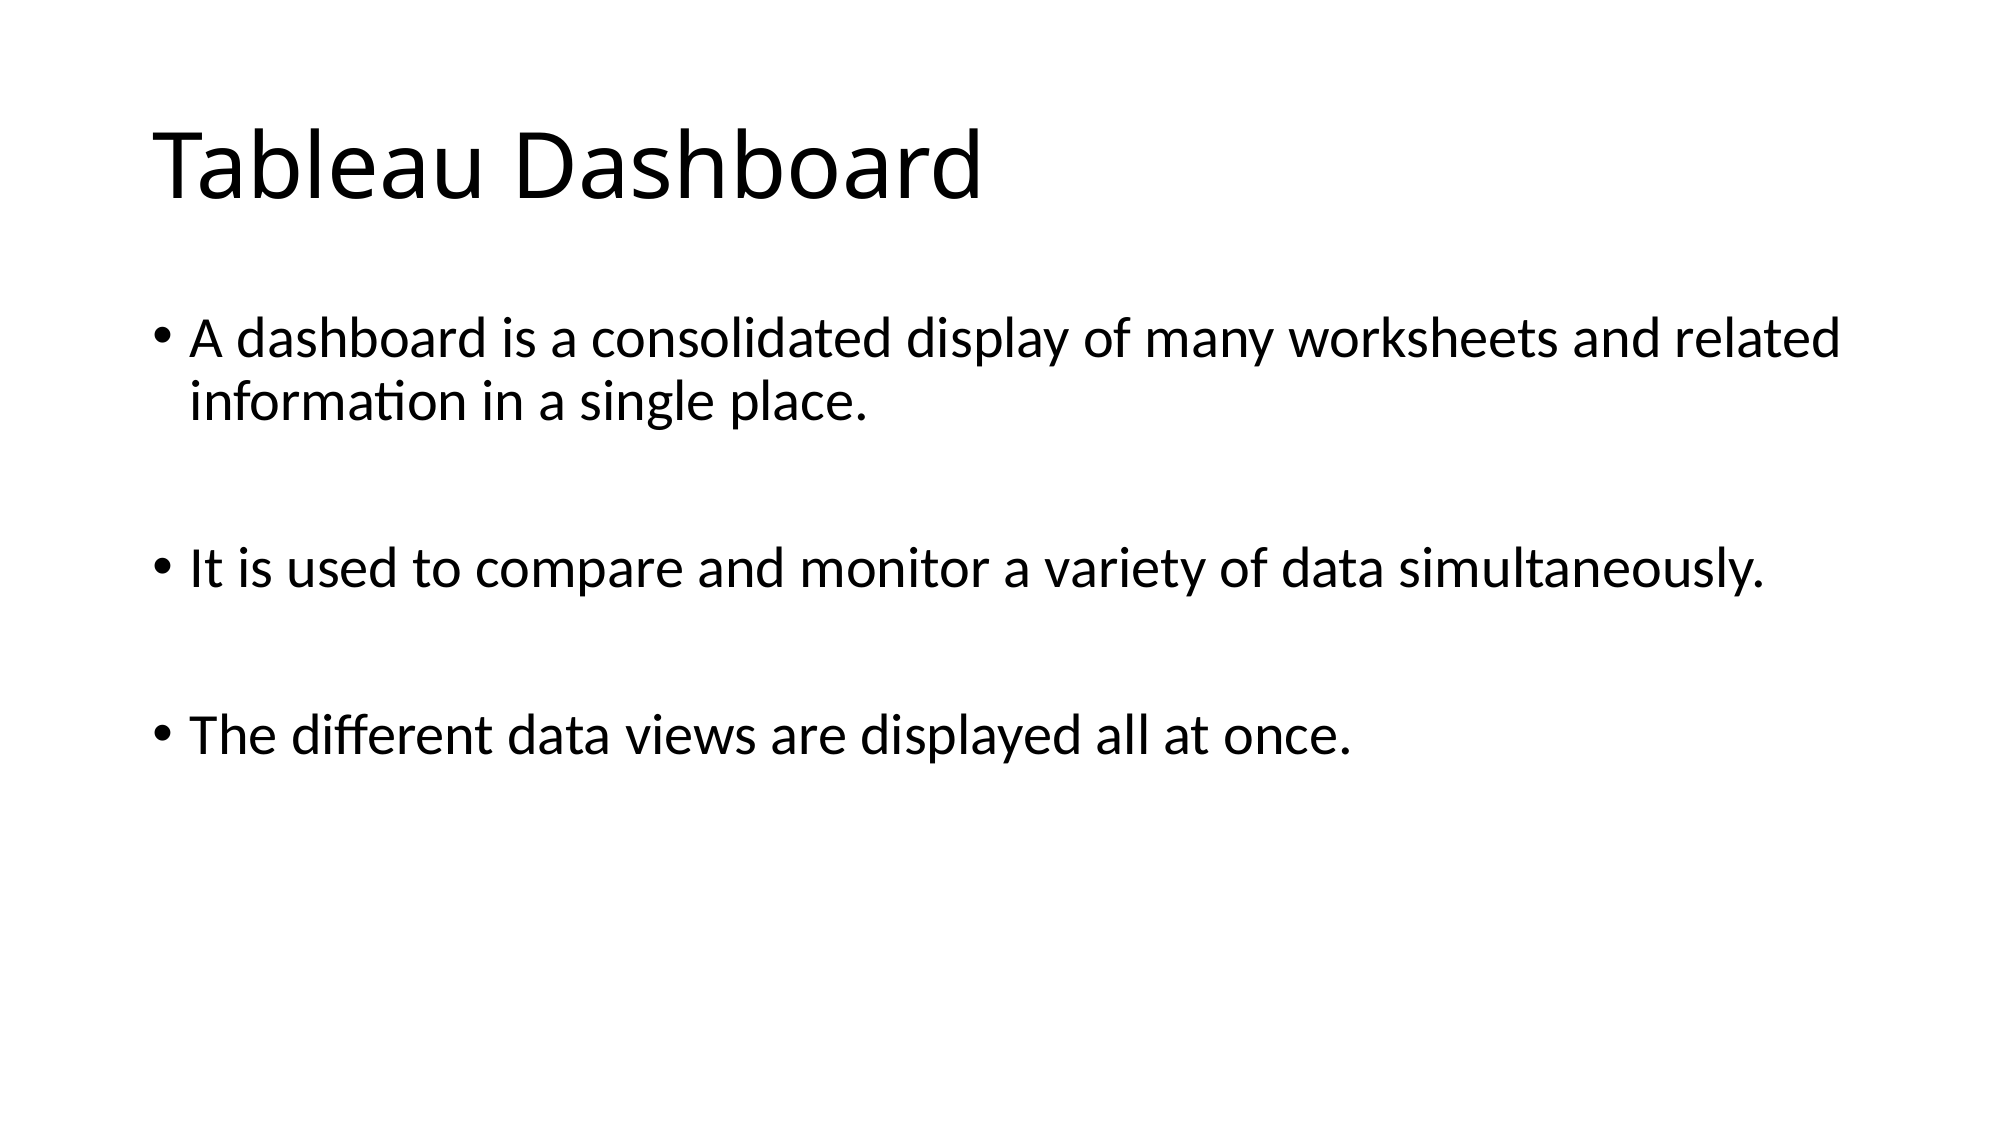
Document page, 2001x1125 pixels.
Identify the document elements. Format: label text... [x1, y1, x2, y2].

title Tableau Dashboard [137, 59, 1863, 278]
list A dashboard is a consolidated display of many worksheets and related information in a single place. It is used to compare and monitor a variety of data simultaneously. The different data views are displayed all at once. [137, 299, 1863, 1014]
